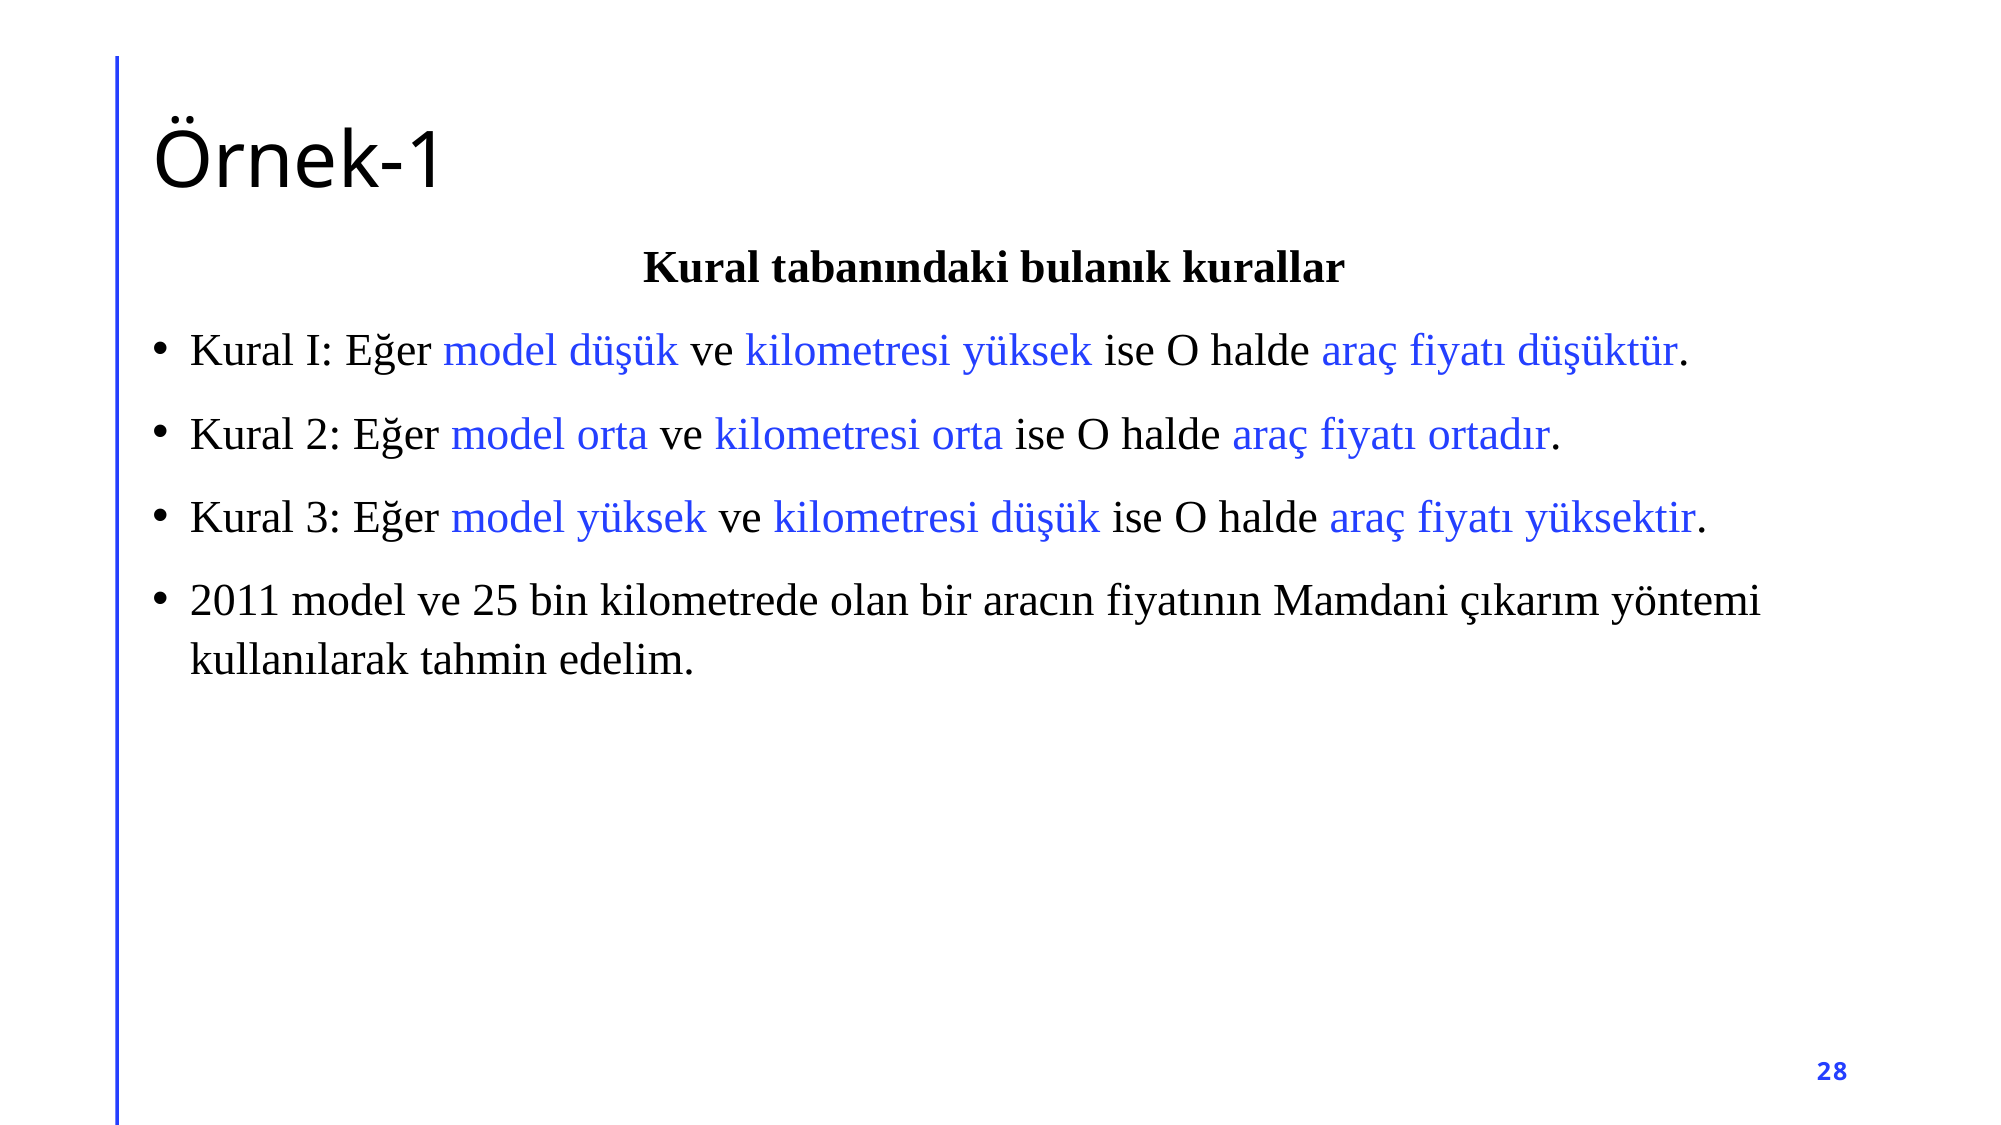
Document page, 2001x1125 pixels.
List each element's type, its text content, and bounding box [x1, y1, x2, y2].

list Kural tabanındaki bulanık kurallar Kural I: Eğer model düşük ve kilometresi yüksek ise O halde araç fiyatı düşüktür. Kural 2: Eğer model orta ve kilometresi orta ise O halde araç fiyatı ortadır. Kural 3: Eğer model yüksek ve kilometresi düşük ise O halde araç fiyatı yüksektir. 2011 model ve 25 bin kilometrede olan bir aracın fiyatının Mamdani çıkarım yöntemi kullanılarak tahmin edelim. [137, 225, 1863, 1029]
slide_number 28 [1412, 1042, 1863, 1103]
title Örnek-1 [137, 111, 1863, 212]
